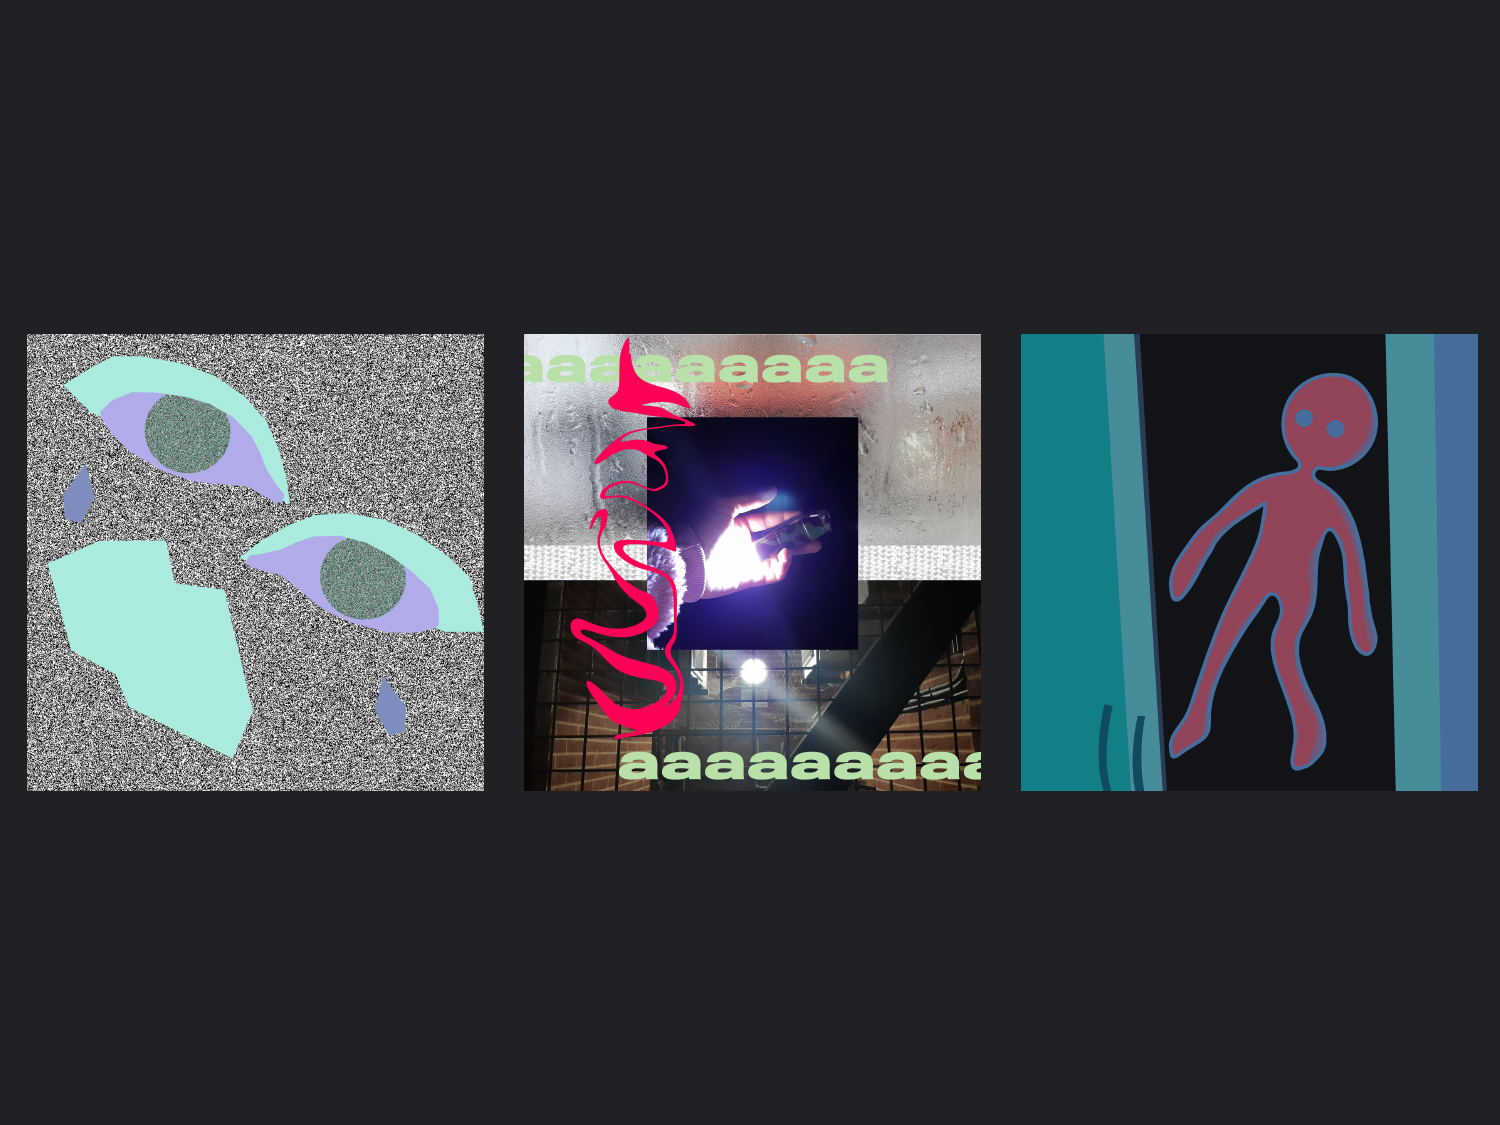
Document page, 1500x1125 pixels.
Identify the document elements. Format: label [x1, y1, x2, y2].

picture [524, 334, 982, 791]
picture [27, 334, 485, 791]
picture [1021, 334, 1478, 791]
